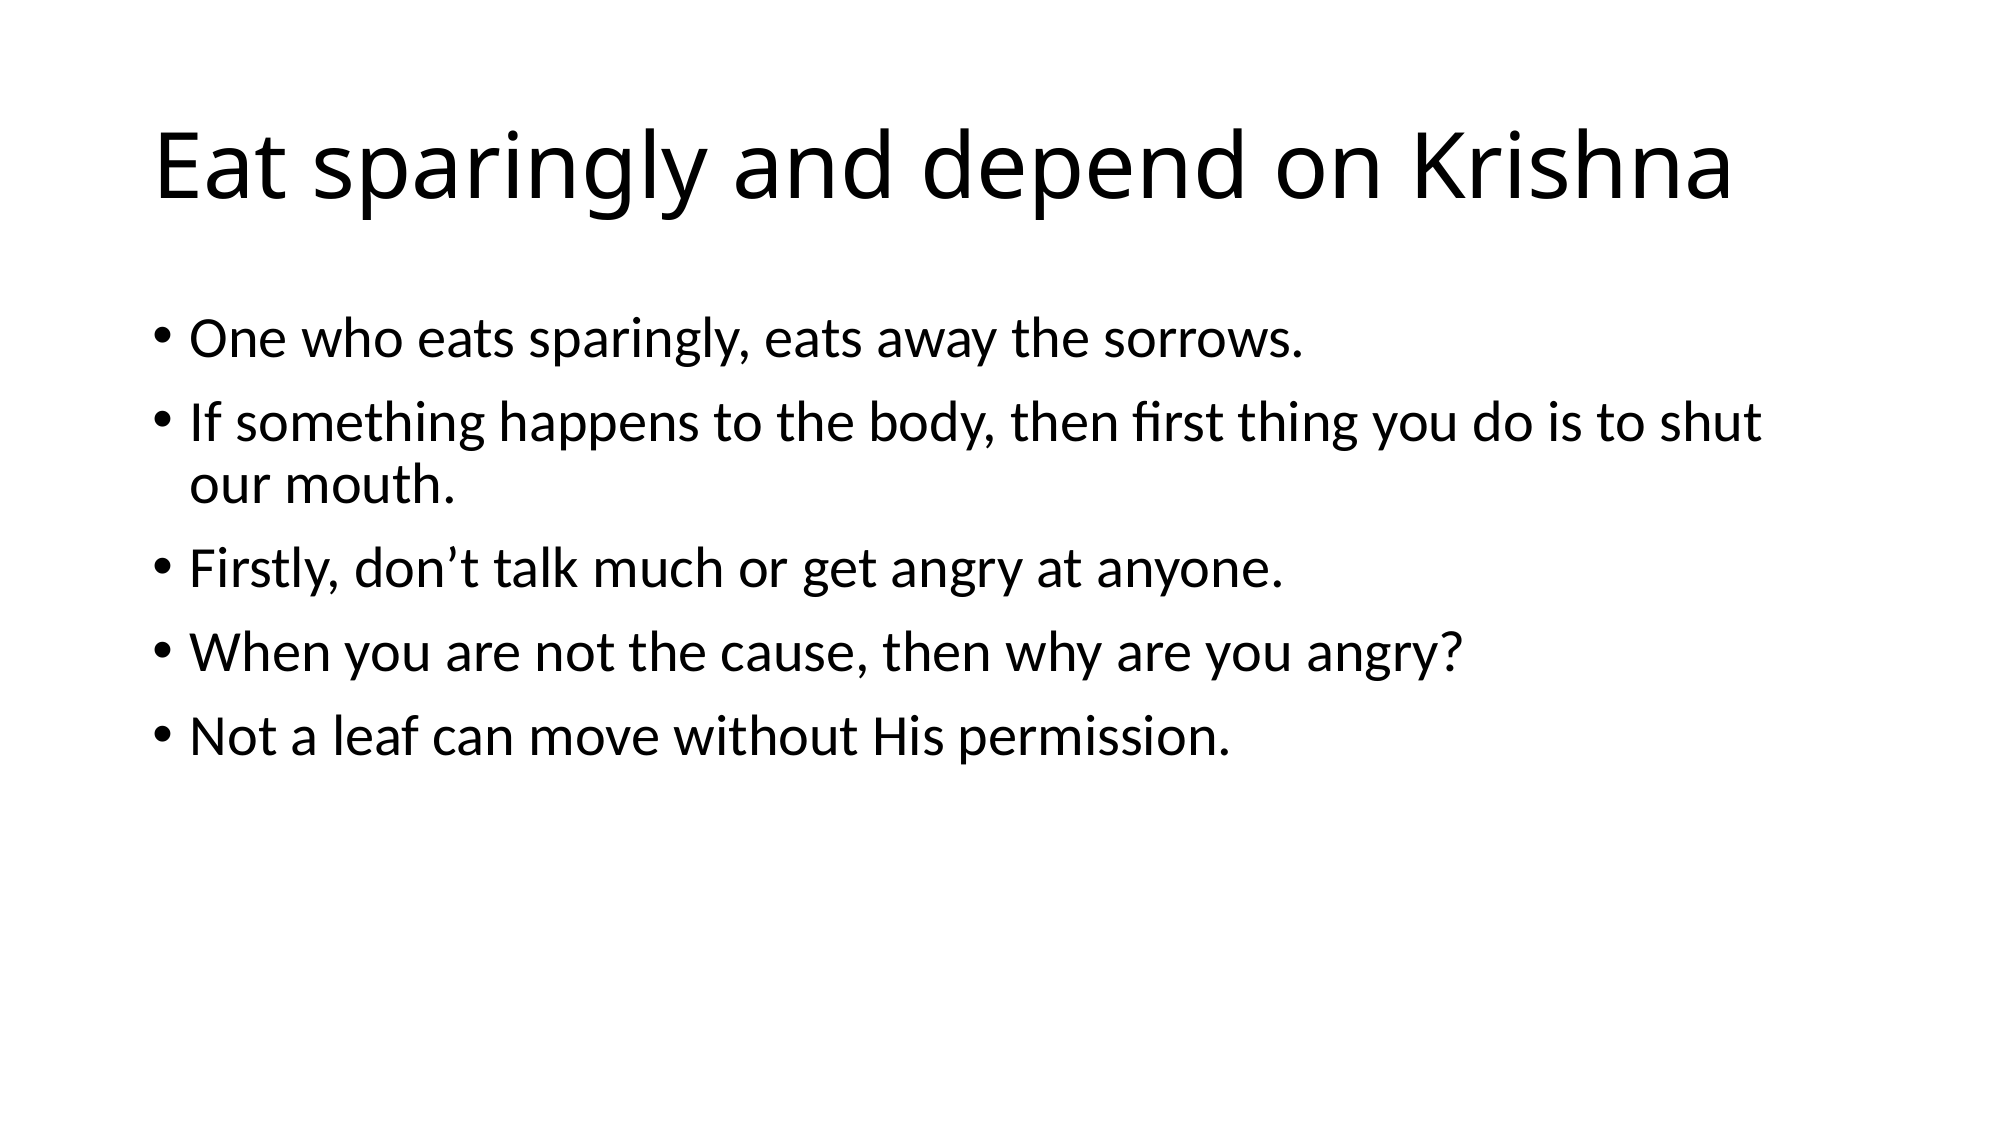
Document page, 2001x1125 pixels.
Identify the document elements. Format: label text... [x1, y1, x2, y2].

title Eat sparingly and depend on Krishna [137, 59, 1863, 278]
list One who eats sparingly, eats away the sorrows. If something happens to the body, then first thing you do is to shut our mouth. Firstly, don’t talk much or get angry at anyone. When you are not the cause, then why are you angry? Not a leaf can move without His permission. [137, 299, 1863, 1014]
